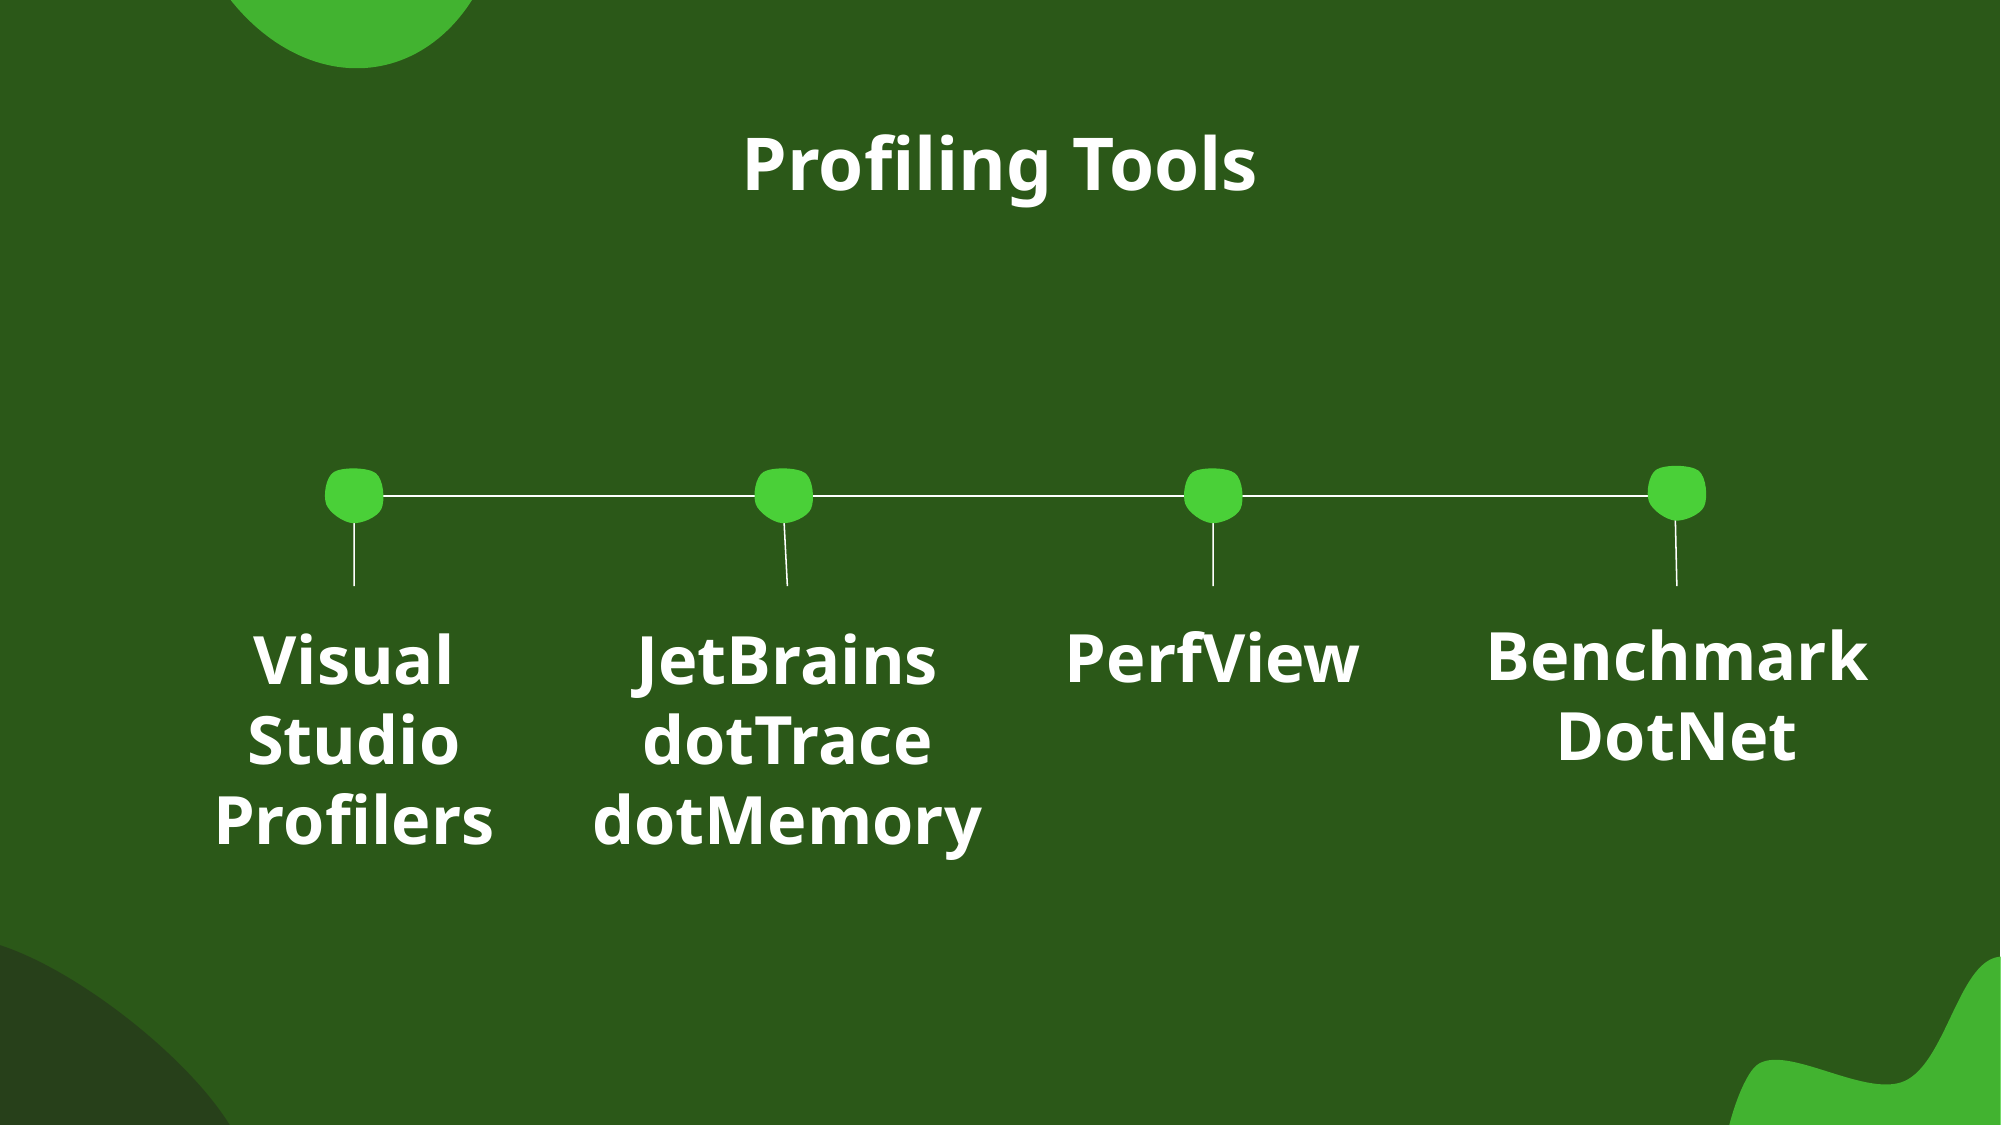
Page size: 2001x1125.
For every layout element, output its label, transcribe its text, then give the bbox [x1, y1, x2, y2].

text_box Visual Studio Profilers [155, 586, 553, 878]
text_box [783, 514, 788, 587]
text_box [324, 468, 384, 523]
text_box [1647, 465, 1707, 521]
text_box [754, 468, 813, 523]
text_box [1674, 505, 1678, 587]
text_box BenchmarkDotNet [1444, 586, 1910, 794]
text_box JetBrains dotTrace dotMemory [565, 586, 1010, 878]
text_box [1184, 468, 1243, 523]
title Profiling Tools [157, 97, 1843, 223]
text_box PerfView [1015, 586, 1412, 716]
